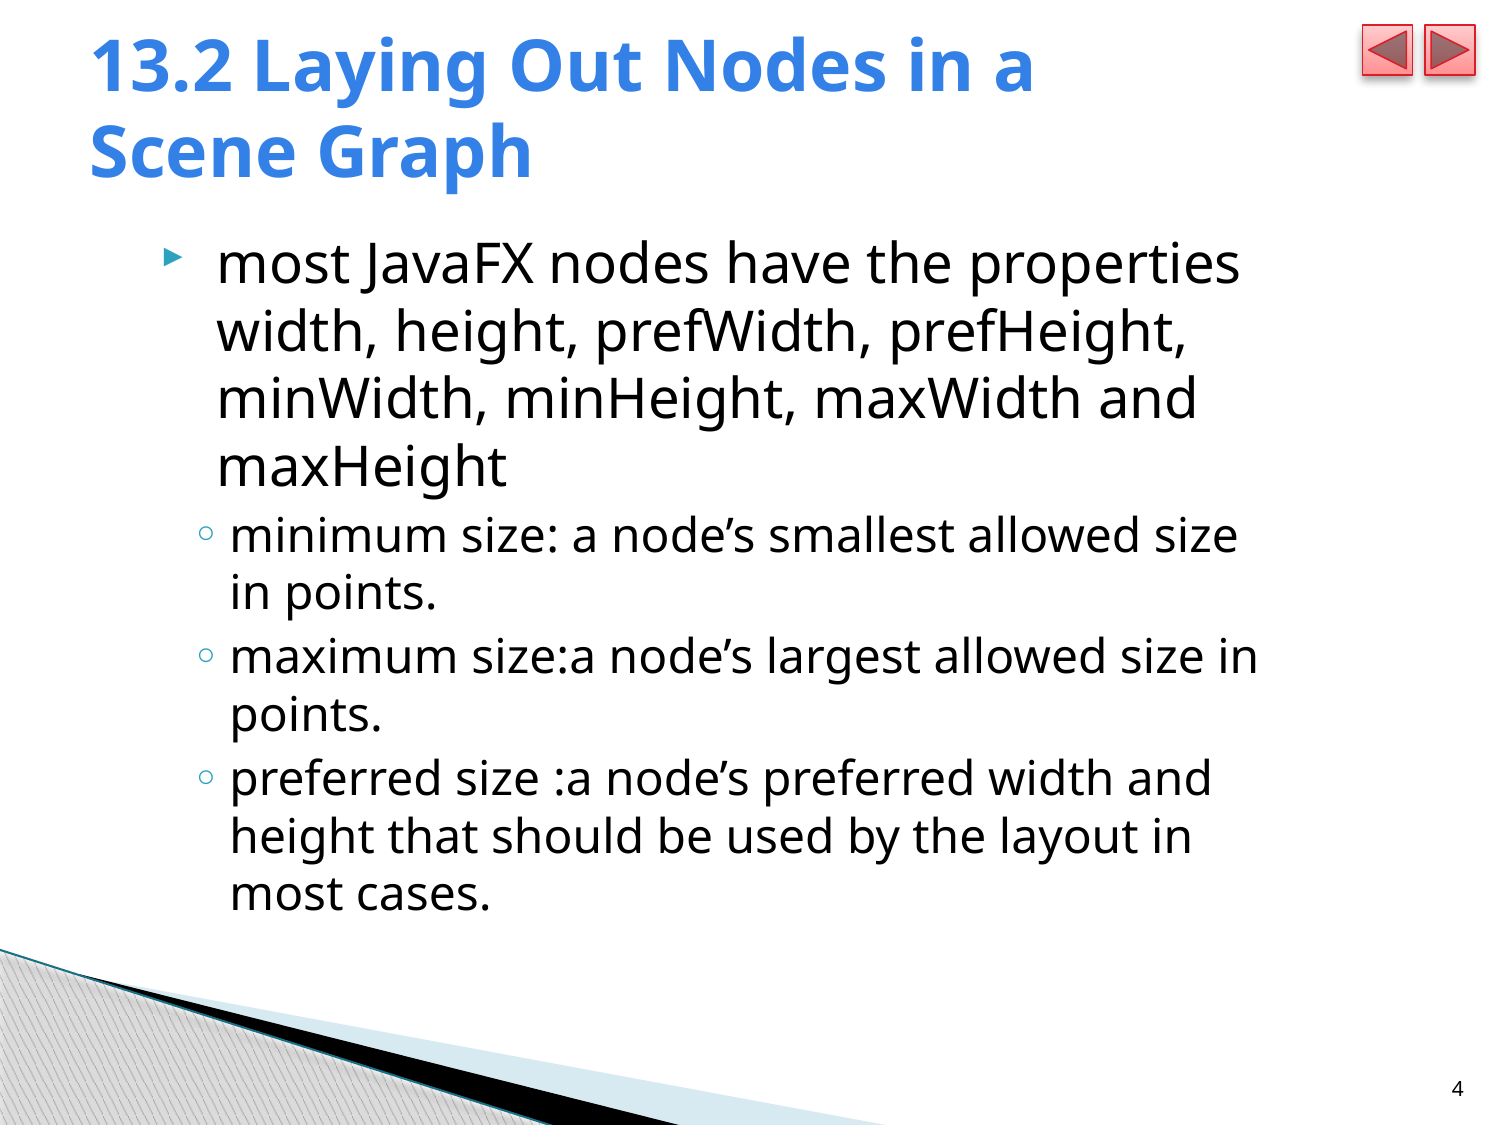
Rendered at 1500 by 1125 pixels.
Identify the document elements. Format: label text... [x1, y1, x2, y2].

list most JavaFX nodes have the properties width, height, prefWidth, prefHeight, minWidth, minHeight, maxWidth and maxHeight minimum size: a node’s smallest allowed size in points. maximum size:a node’s largest allowed size in points. preferred size :a node’s preferred width and height that should be used by the layout in most cases. [112, 220, 1300, 963]
slide_number 4 [1418, 1051, 1479, 1112]
title 13.2 Laying Out Nodes in a Scene Graph [75, 12, 1425, 200]
